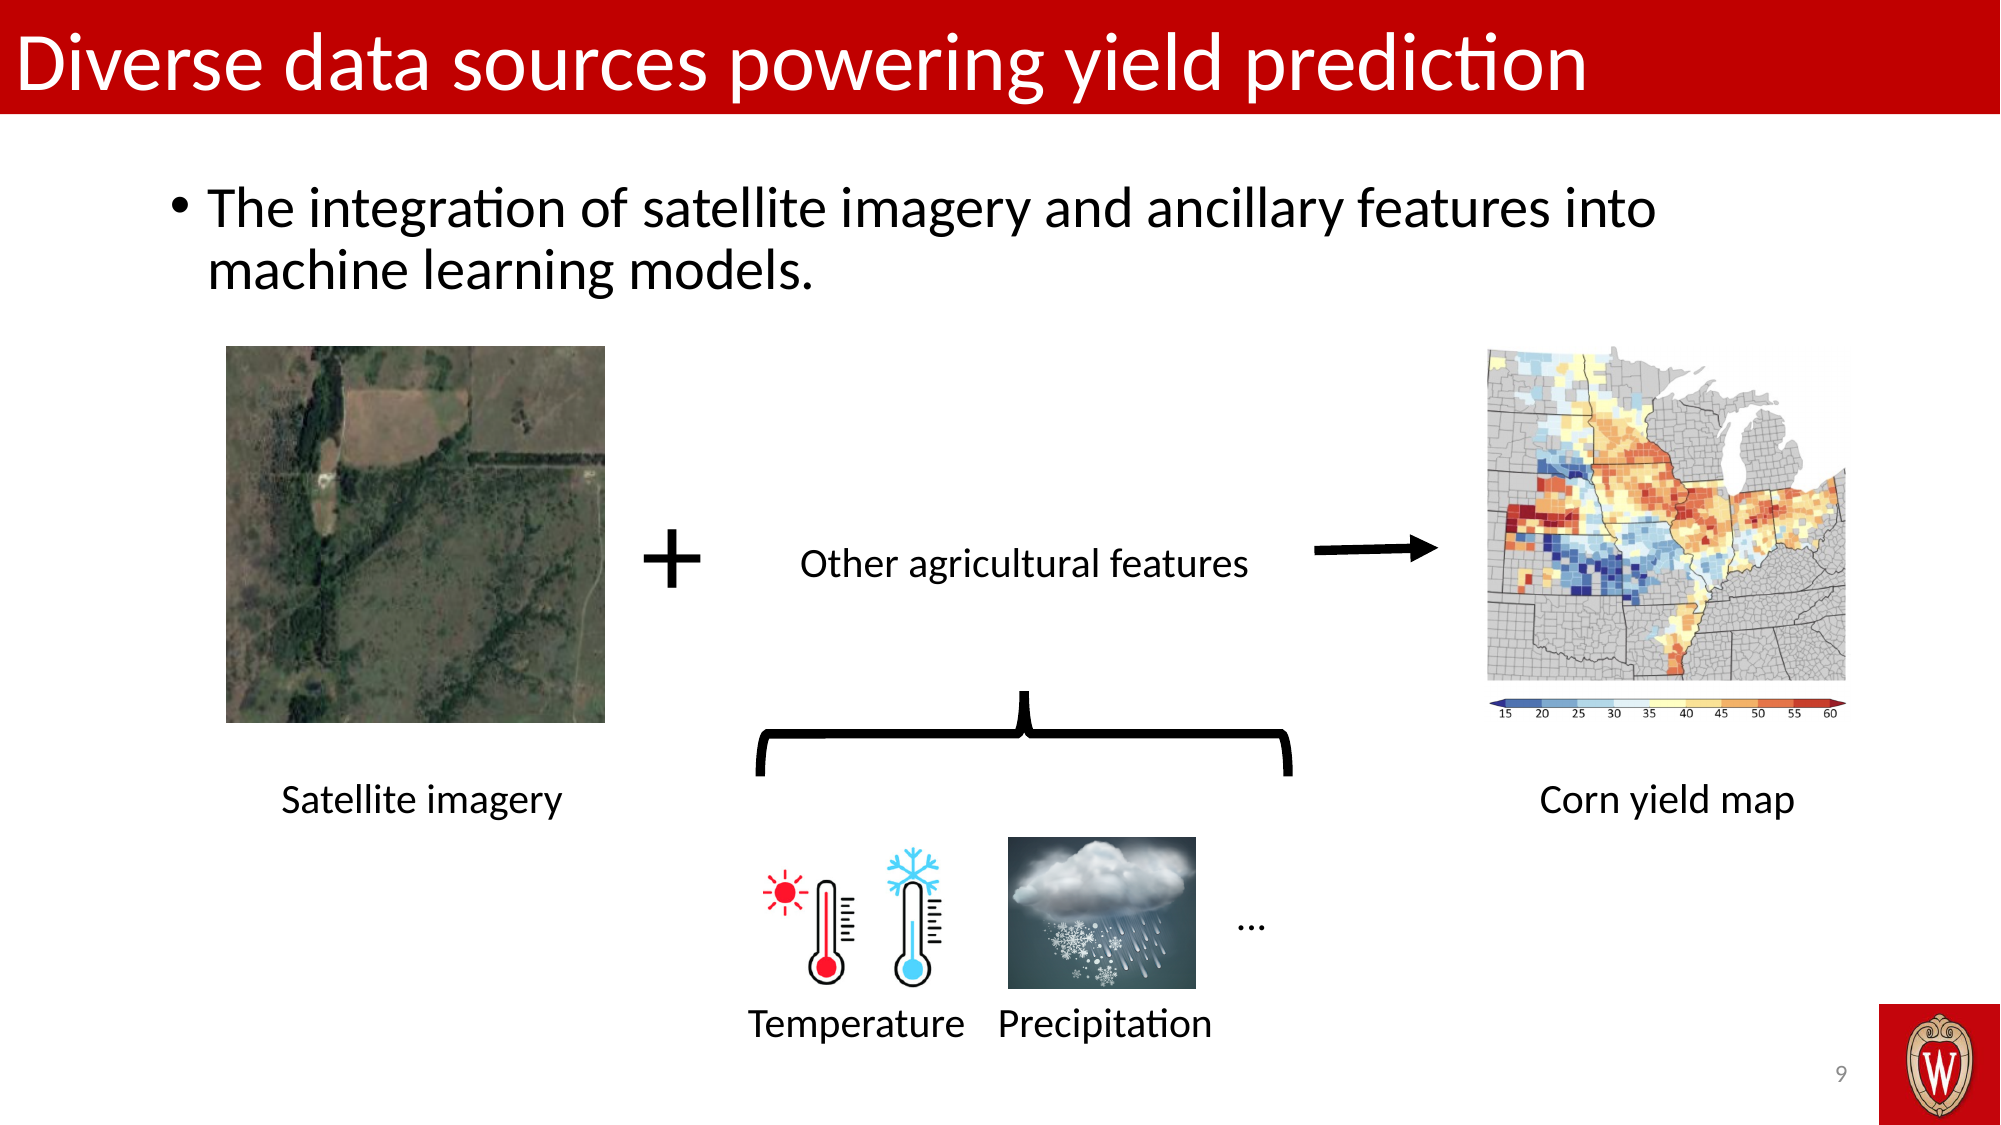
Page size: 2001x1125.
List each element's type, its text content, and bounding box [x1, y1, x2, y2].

text_box ... [1220, 880, 1315, 946]
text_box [1314, 547, 1439, 551]
slide_number 9 [1412, 1042, 1863, 1103]
text_box Temperature [732, 988, 982, 1054]
text_box Diverse data sources powering yield prediction [0, 0, 2000, 115]
text_box Corn yield map [1524, 764, 1895, 830]
list The integration of satellite imagery and ancillary features into machine learning models. [154, 169, 1880, 883]
text_box Precipitation [982, 988, 1353, 1054]
picture [763, 838, 945, 989]
picture [1879, 1004, 2000, 1125]
text_box Other agricultural features [784, 528, 1282, 594]
picture [226, 346, 605, 723]
text_box [759, 691, 1289, 777]
picture [1484, 346, 1851, 722]
text_box Satellite imagery [266, 764, 636, 830]
text_box + [626, 466, 768, 632]
picture [1008, 837, 1196, 989]
